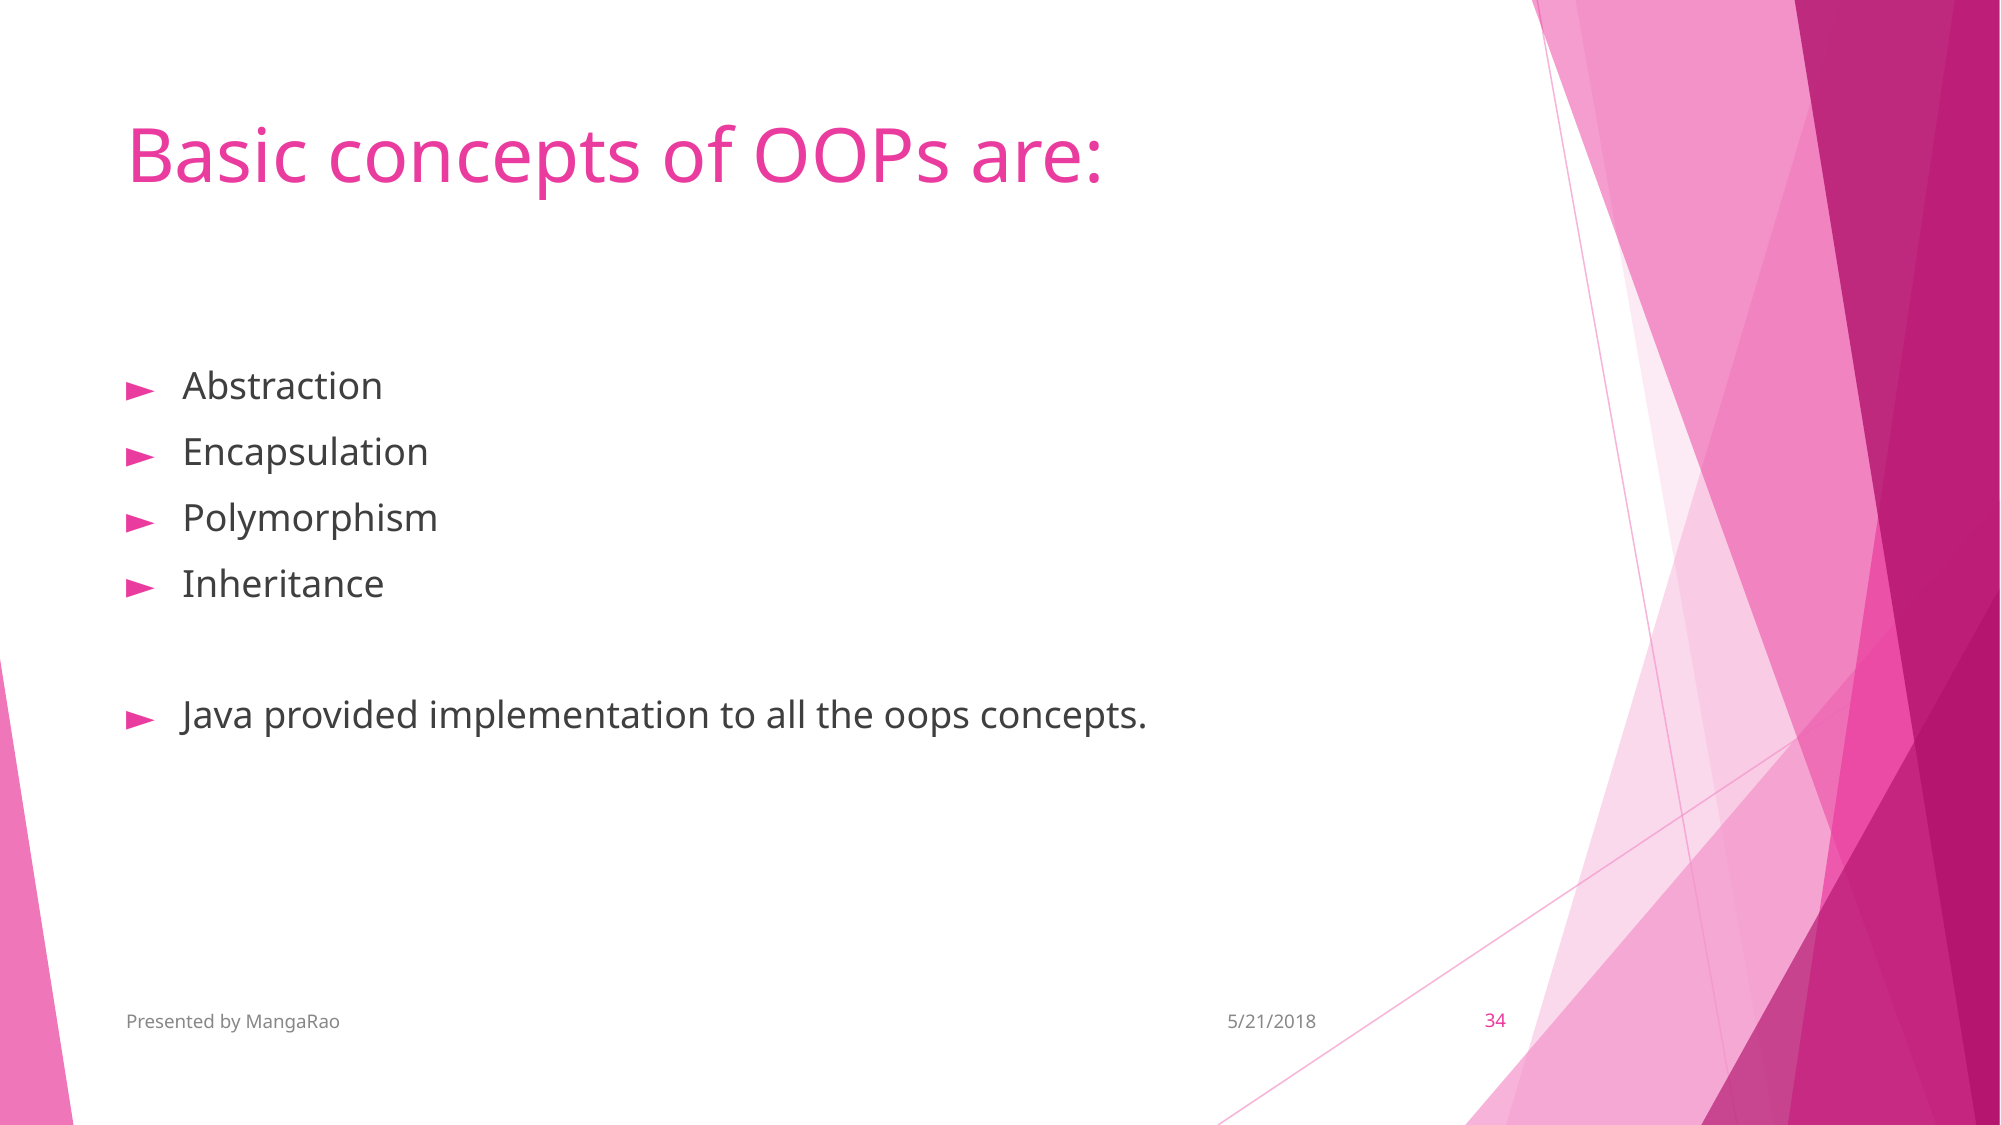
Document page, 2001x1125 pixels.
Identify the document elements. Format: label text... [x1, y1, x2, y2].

slide_number ‹#› [1409, 991, 1522, 1051]
list Abstraction Encapsulation Polymorphism Inheritance Java provided implementation to all the oops concepts. [111, 354, 1522, 992]
title Basic concepts of OOPs are: [111, 99, 1522, 317]
footer Presented by MangaRao [111, 991, 1145, 1051]
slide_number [1181, 991, 1332, 1051]
